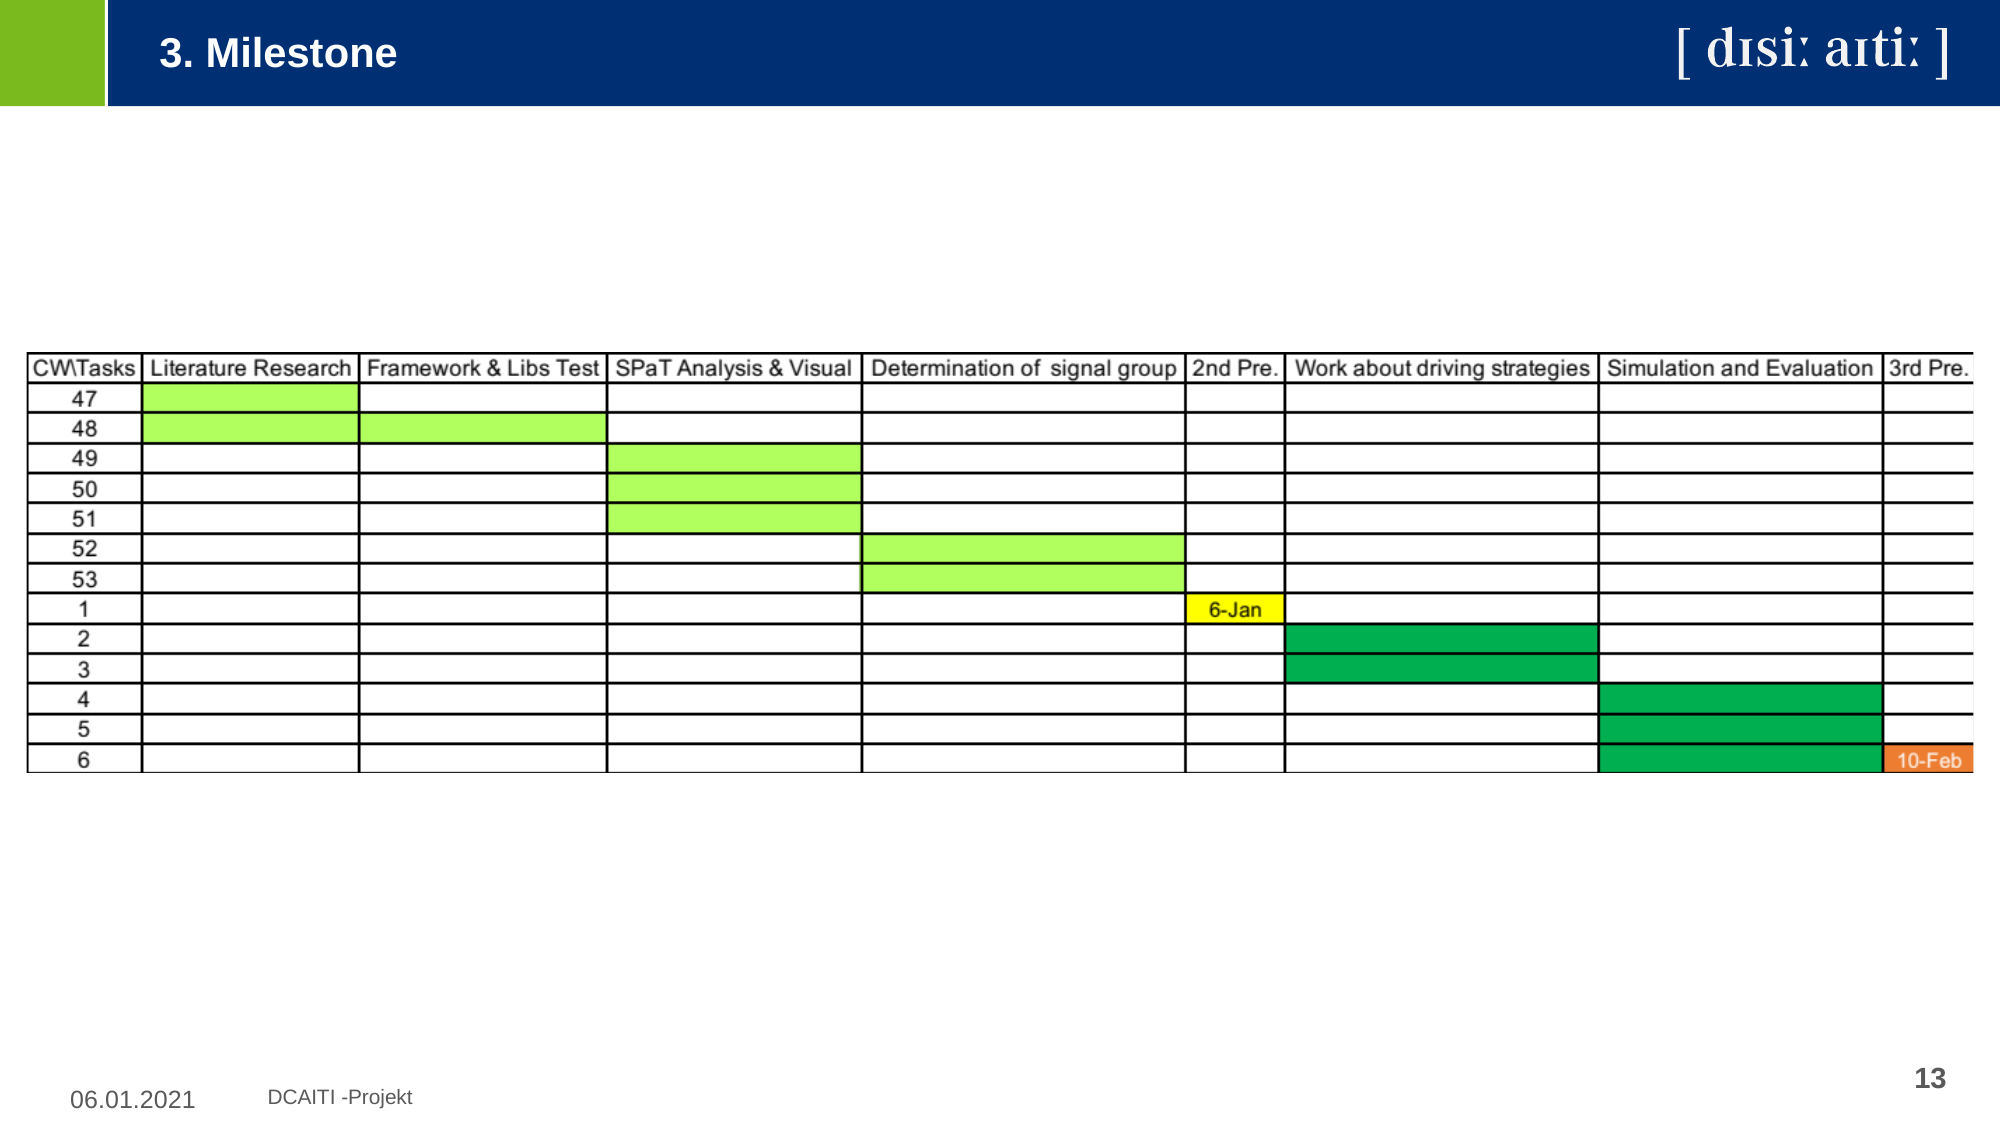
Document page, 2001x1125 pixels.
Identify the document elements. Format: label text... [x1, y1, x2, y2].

text_box DCAITI -Projekt [267, 1071, 1841, 1125]
picture [26, 352, 1974, 773]
text_box 3. Milestone [106, 0, 1628, 107]
text_box 06.01.2021 [52, 1071, 215, 1125]
text_box 13 [1850, 1022, 1947, 1125]
